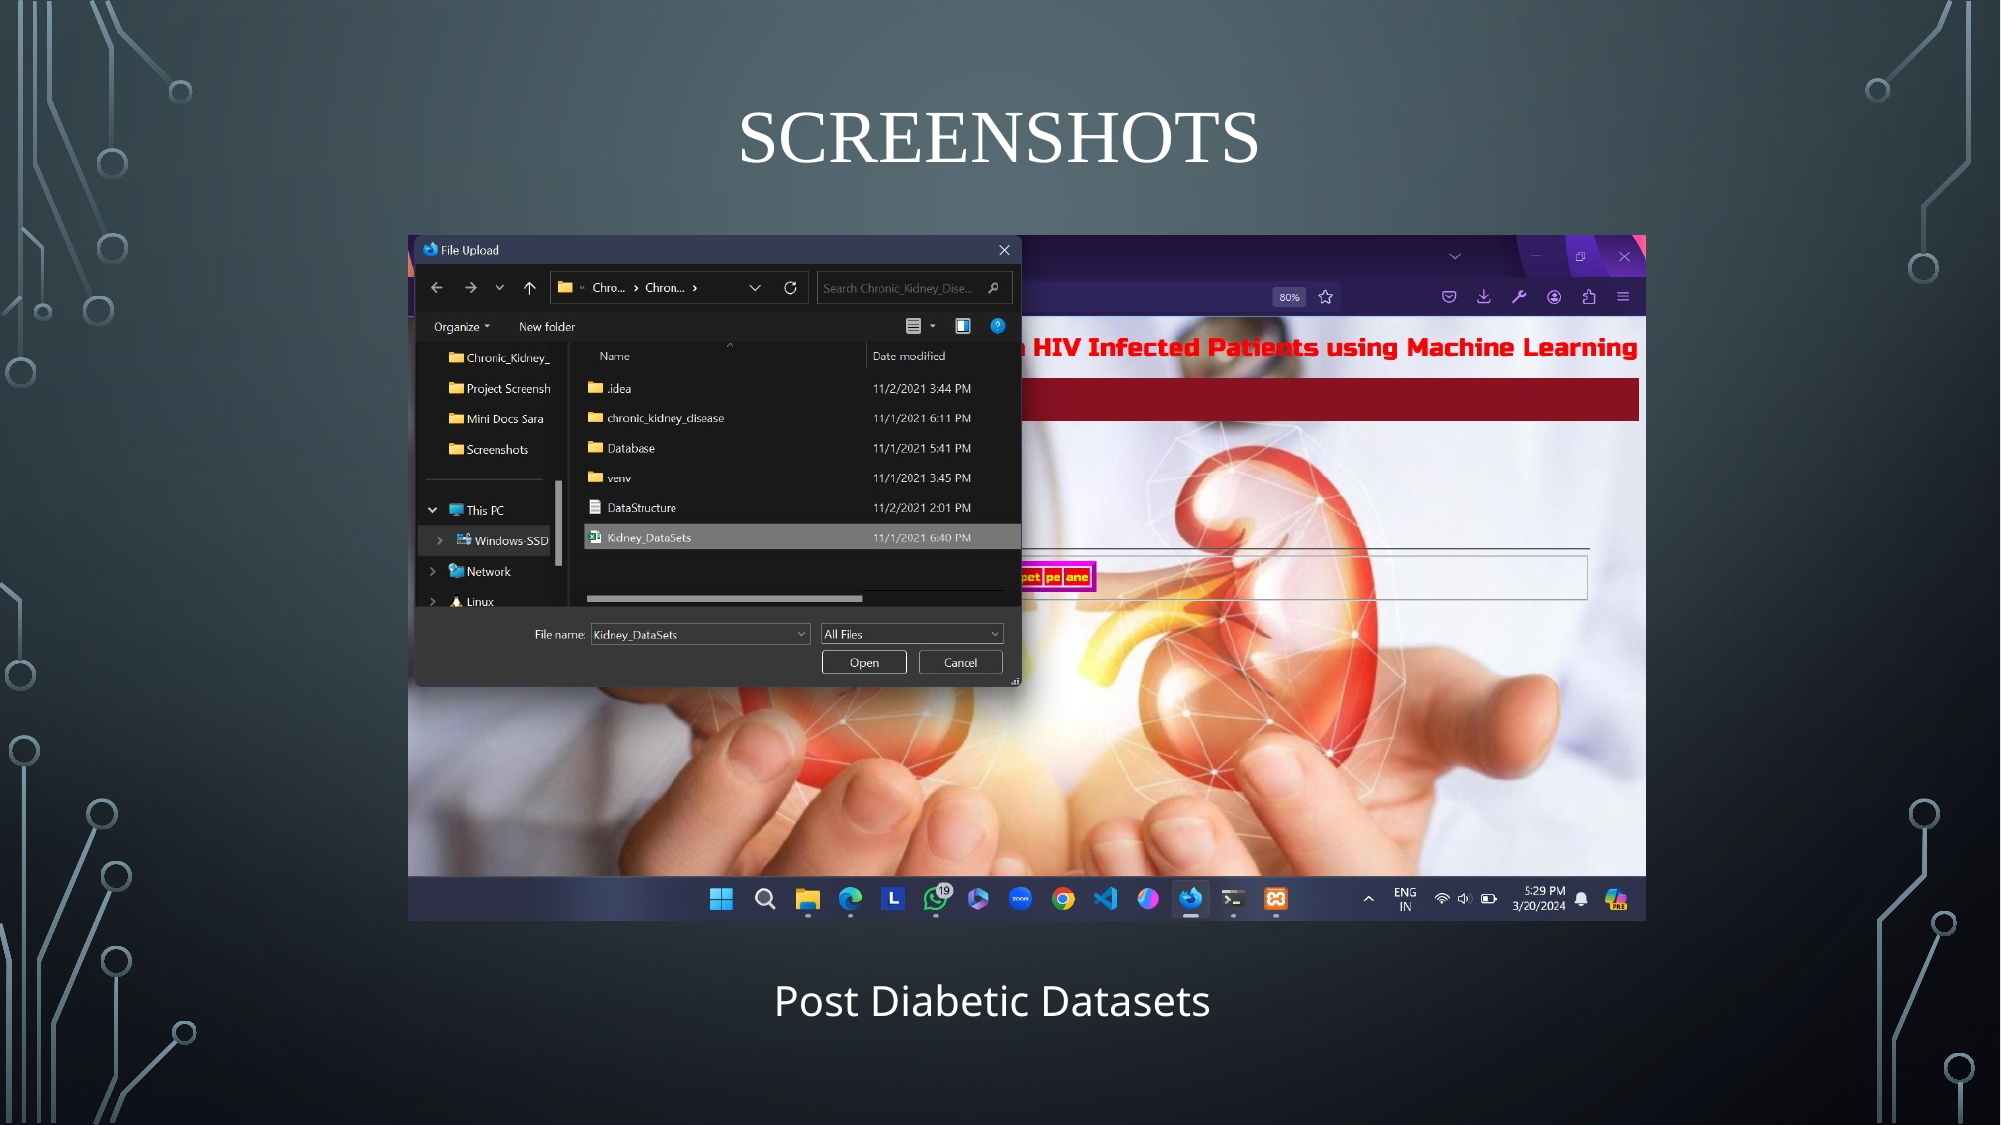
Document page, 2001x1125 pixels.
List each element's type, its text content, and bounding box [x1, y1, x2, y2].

title Screenshots [187, 0, 1813, 276]
text_box Post Diabetic Datasets [684, 961, 1712, 1033]
picture [408, 235, 1646, 921]
